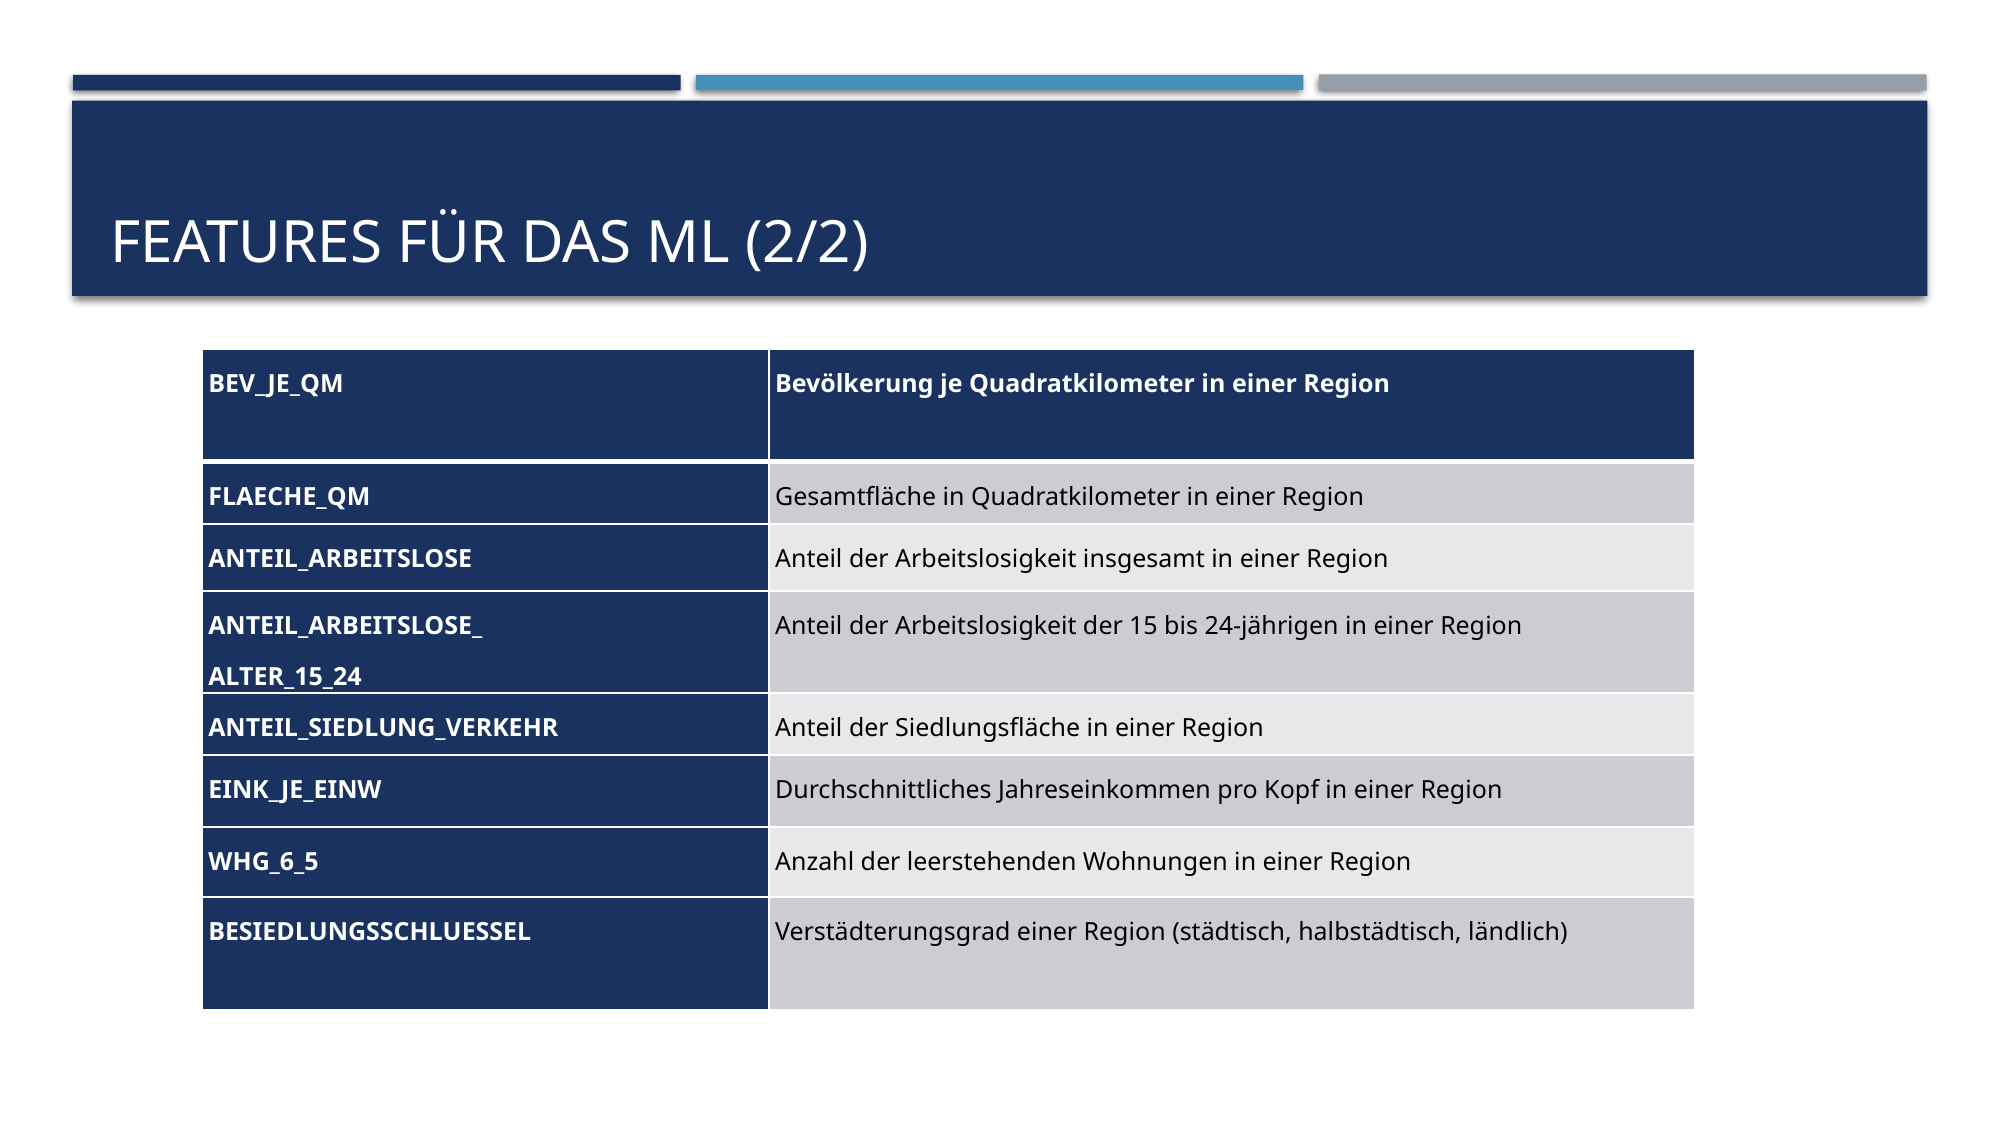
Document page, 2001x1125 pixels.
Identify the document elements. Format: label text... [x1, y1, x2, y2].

table_cell WHG_6_5 [203, 828, 768, 896]
table_header Bevölkerung je Quadratkilometer in einer Region [770, 350, 1694, 459]
table_cell EINK_JE_EINW [203, 756, 768, 826]
table_cell ANTEIL_SIEDLUNG_VERKEHR [203, 694, 768, 754]
table_cell Verstädterungsgrad einer Region (städtisch, halbstädtisch, ländlich) [770, 898, 1694, 1009]
table_cell Anzahl der leerstehenden Wohnungen in einer Region [770, 828, 1694, 896]
table_header BEV_JE_QM [203, 350, 768, 459]
title Features für das ml (2/2) [95, 115, 1905, 282]
table_cell Anteil der Arbeitslosigkeit der 15 bis 24-jährigen in einer Region [770, 592, 1694, 692]
table_cell Durchschnittliches Jahreseinkommen pro Kopf in einer Region [770, 756, 1694, 826]
table_cell BESIEDLUNGSSCHLUESSEL [203, 898, 768, 1009]
table_cell Gesamtfläche in Quadratkilometer in einer Region [770, 464, 1694, 523]
table_cell ANTEIL_ARBEITSLOSE [203, 525, 768, 590]
table_cell Anteil der Arbeitslosigkeit insgesamt in einer Region [770, 525, 1694, 590]
table_cell ANTEIL_ARBEITSLOSE_ ALTER_15_24 [203, 592, 768, 692]
table_cell Anteil der Siedlungsfläche in einer Region [770, 694, 1694, 754]
table_cell FLAECHE_QM [203, 464, 768, 523]
